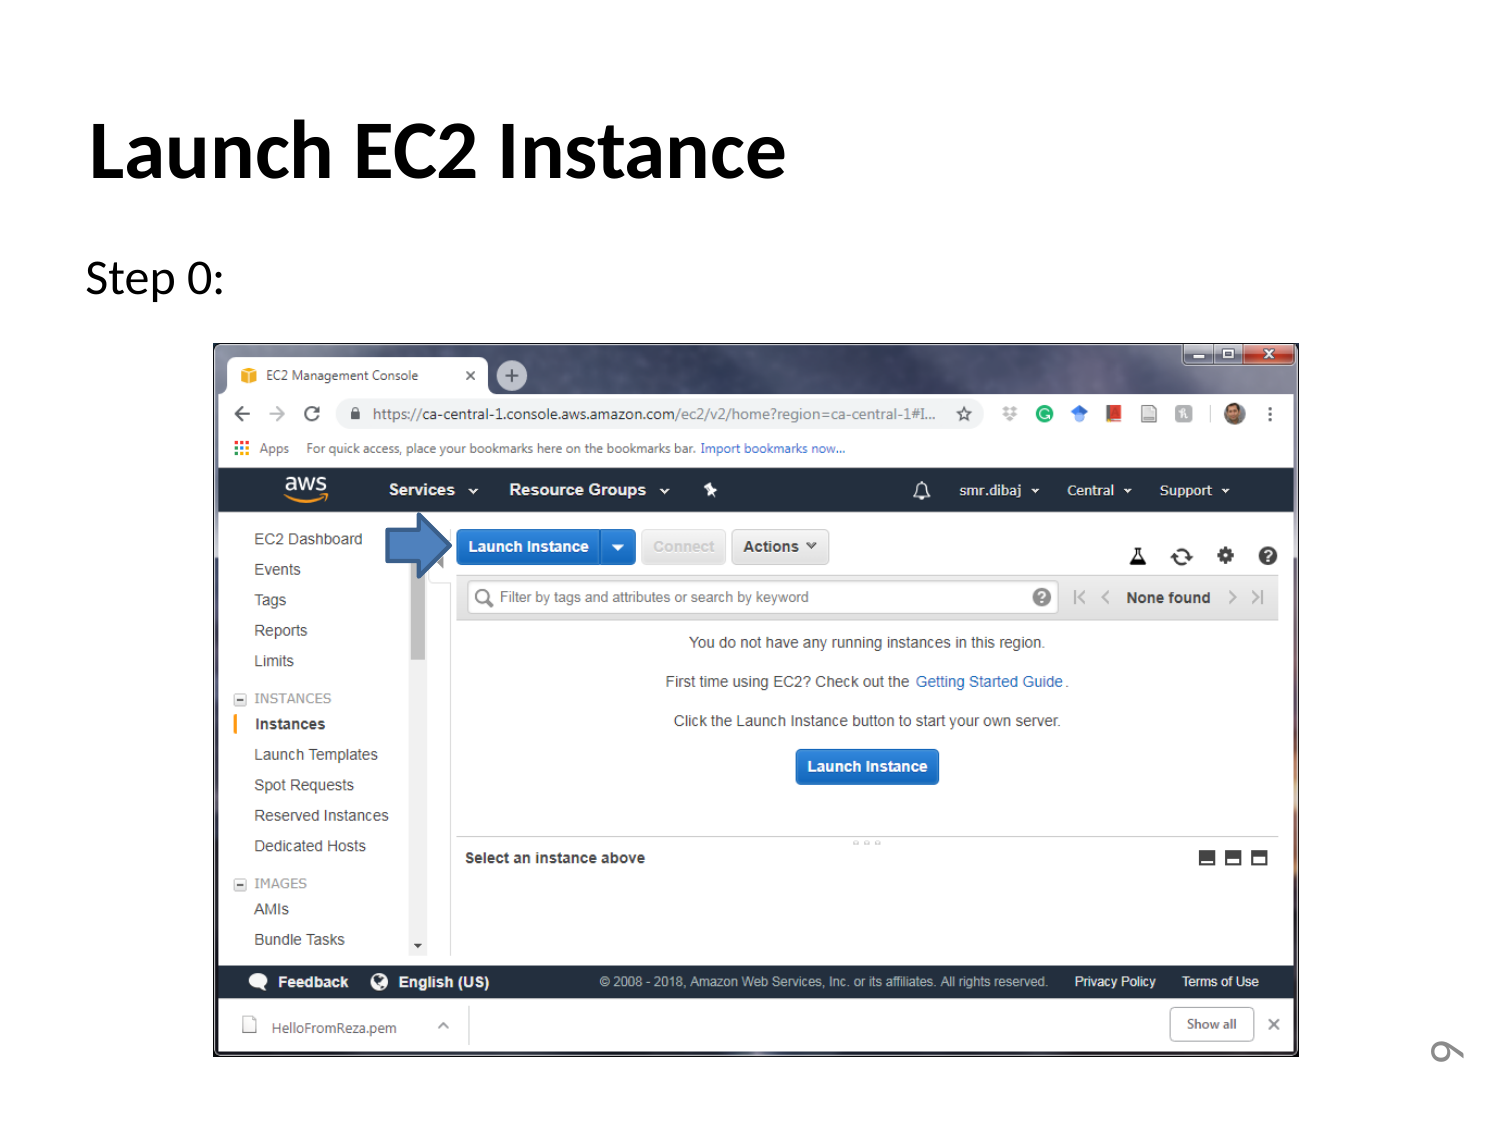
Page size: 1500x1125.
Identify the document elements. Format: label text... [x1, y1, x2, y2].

slide_number 9 [1412, 1025, 1475, 1125]
text_box Launch EC2 Instance [74, 87, 1438, 203]
picture [213, 343, 1299, 1057]
text_box Step 0: [70, 237, 1434, 313]
